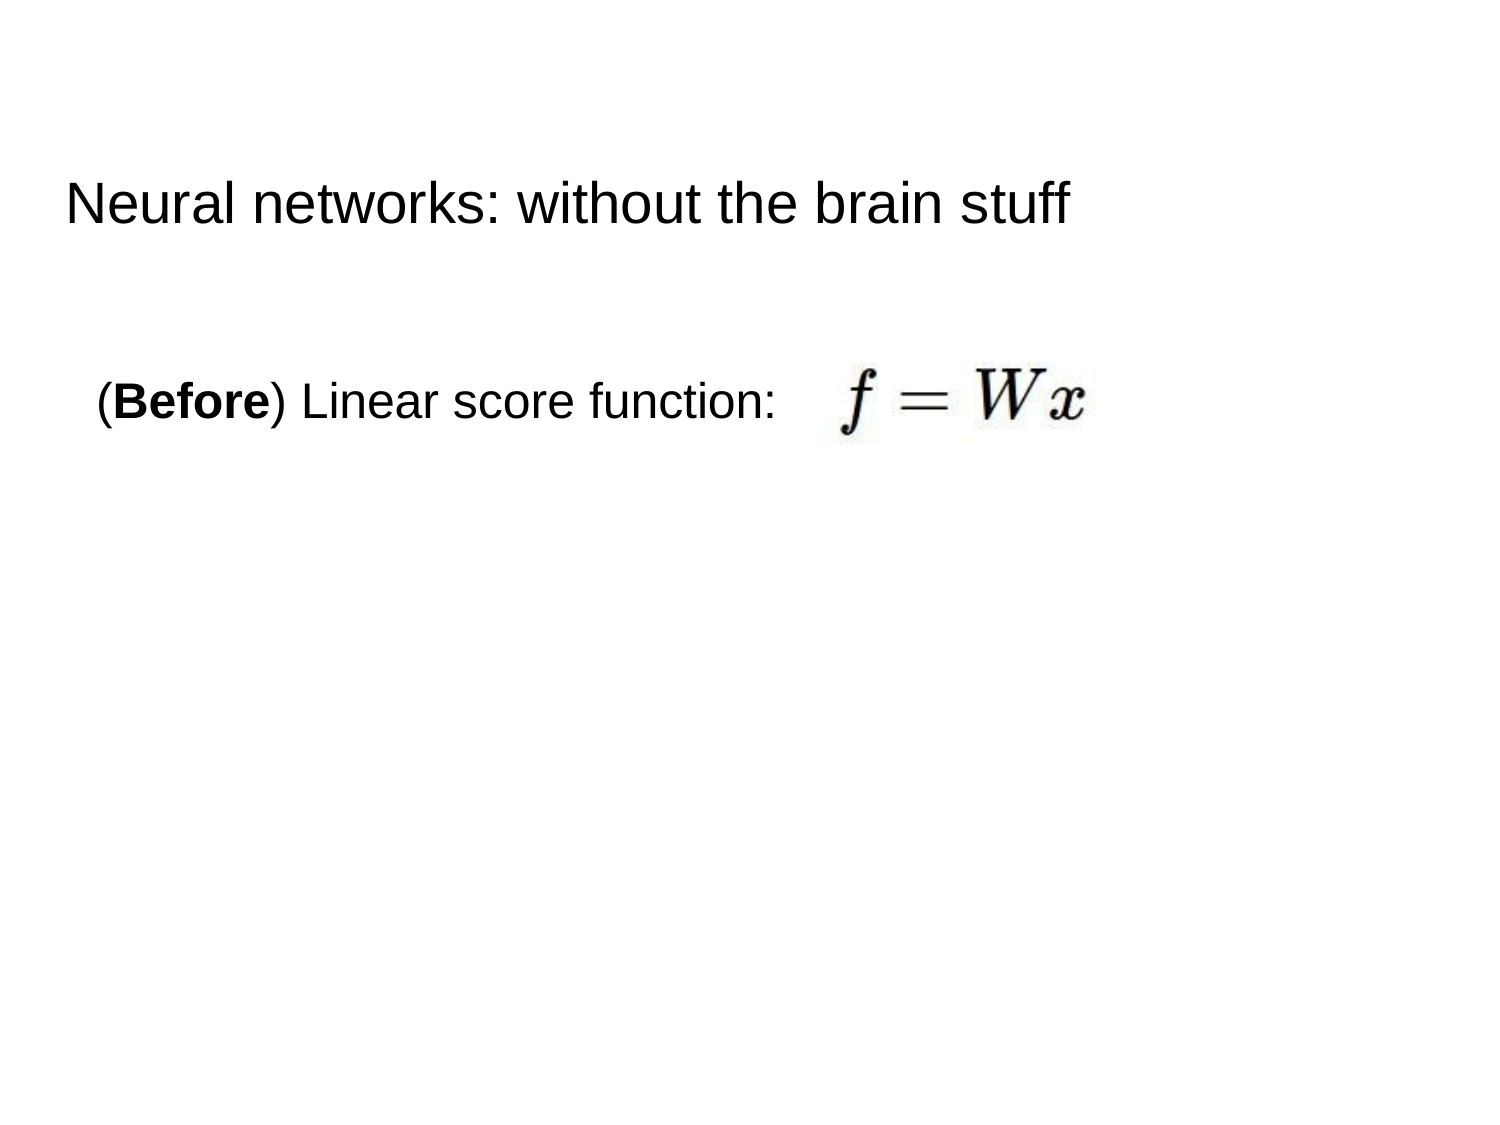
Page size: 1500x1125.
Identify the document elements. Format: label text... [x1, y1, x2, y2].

text_box [824, 362, 1096, 444]
text_box Neural networks: without the brain stuff [63, 162, 1075, 235]
text_box (Before) Linear score function: [93, 366, 782, 429]
